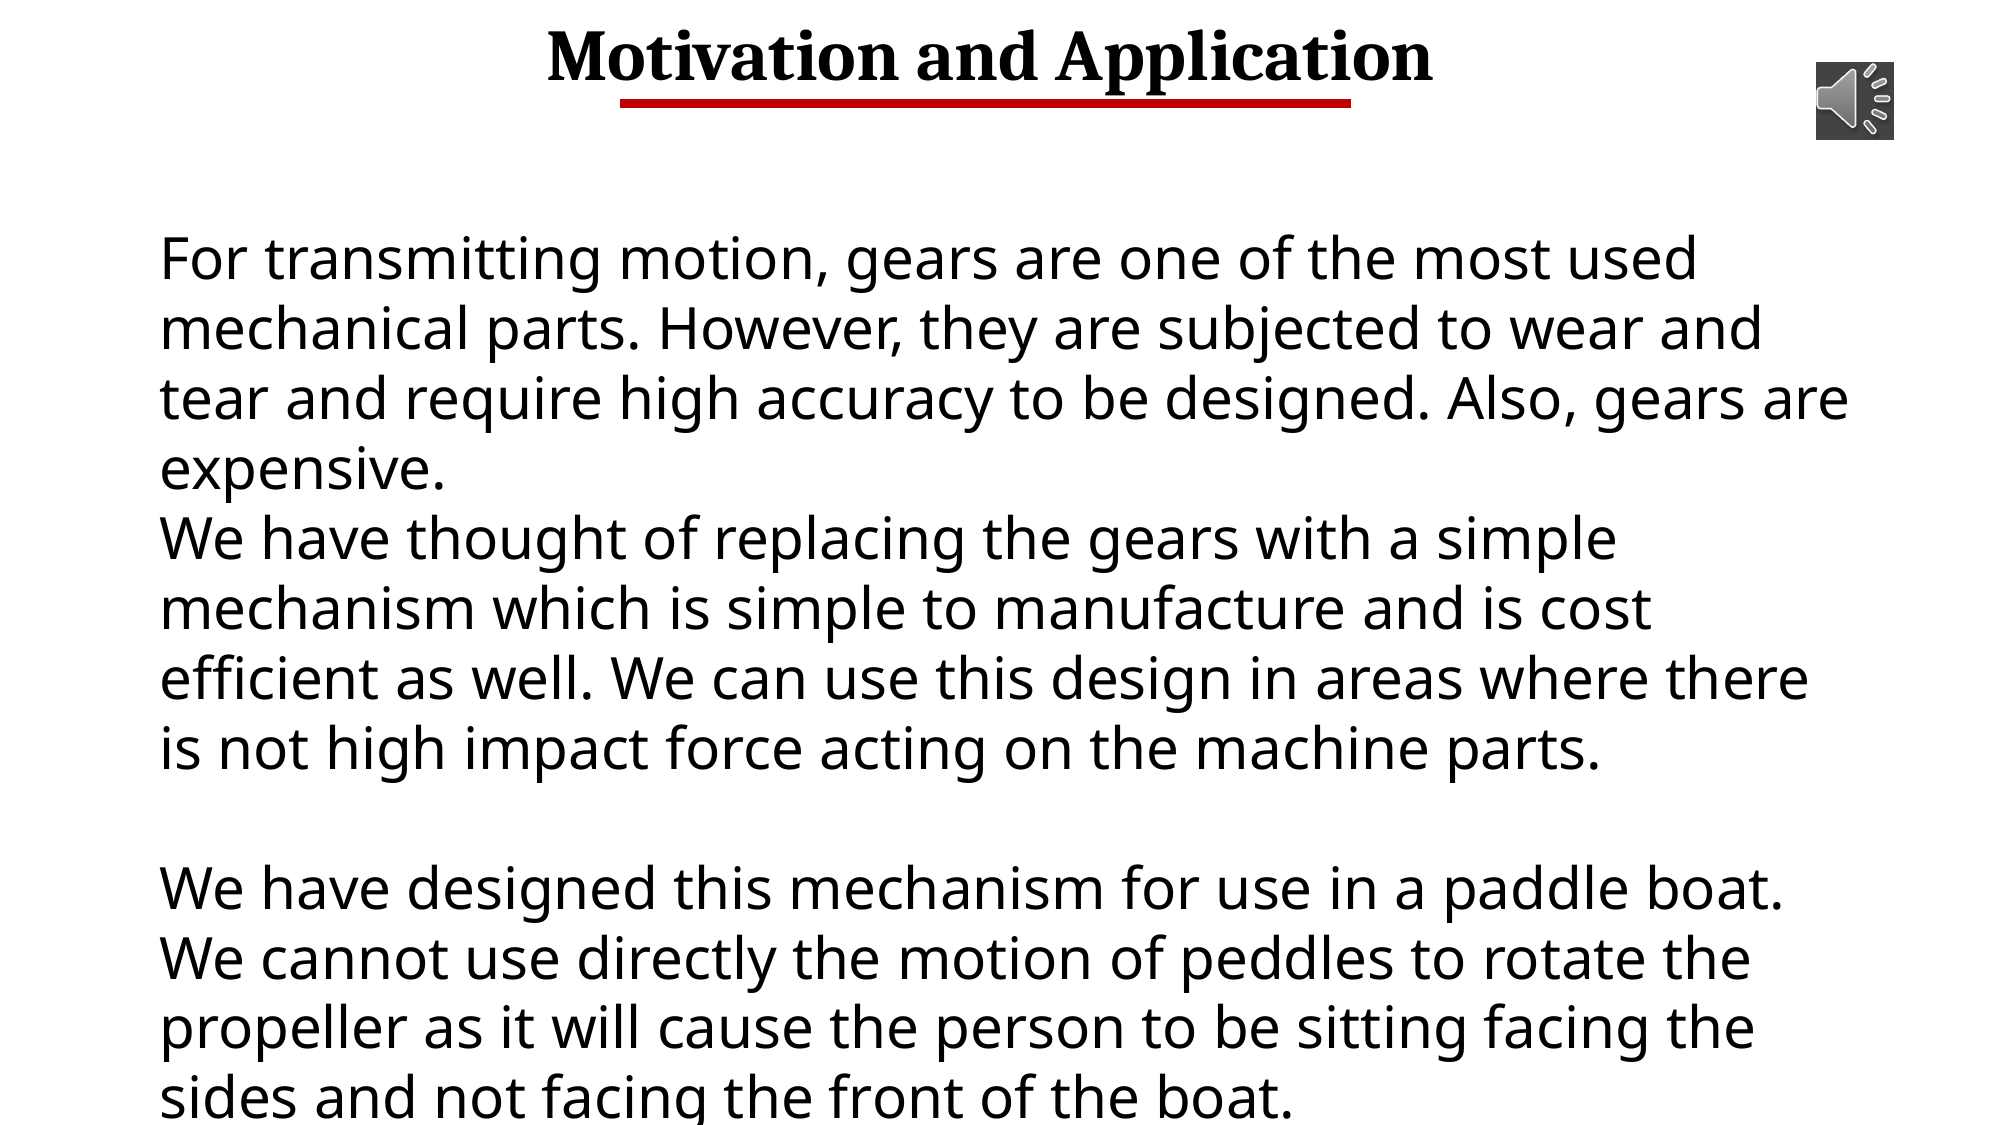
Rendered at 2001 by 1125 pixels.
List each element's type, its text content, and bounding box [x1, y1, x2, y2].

text_box Motivation and Application [531, 0, 1451, 103]
text_box For transmitting motion, gears are one of the most used mechanical parts. However, they are subjected to wear and tear and require high accuracy to be designed. Also, gears are expensive. We have thought of replacing the gears with a simple mechanism which is simple to manufacture and is cost efficient as well. We can use this design in areas where there is not high impact force acting on the machine parts. We have designed this mechanism for use in a paddle boat. We cannot use directly the motion of peddles to rotate the propeller as it will cause the person to be sitting facing the sides and not facing the front of the boat. (Continued on next slide) [144, 143, 1883, 1125]
picture [1815, 61, 1896, 141]
